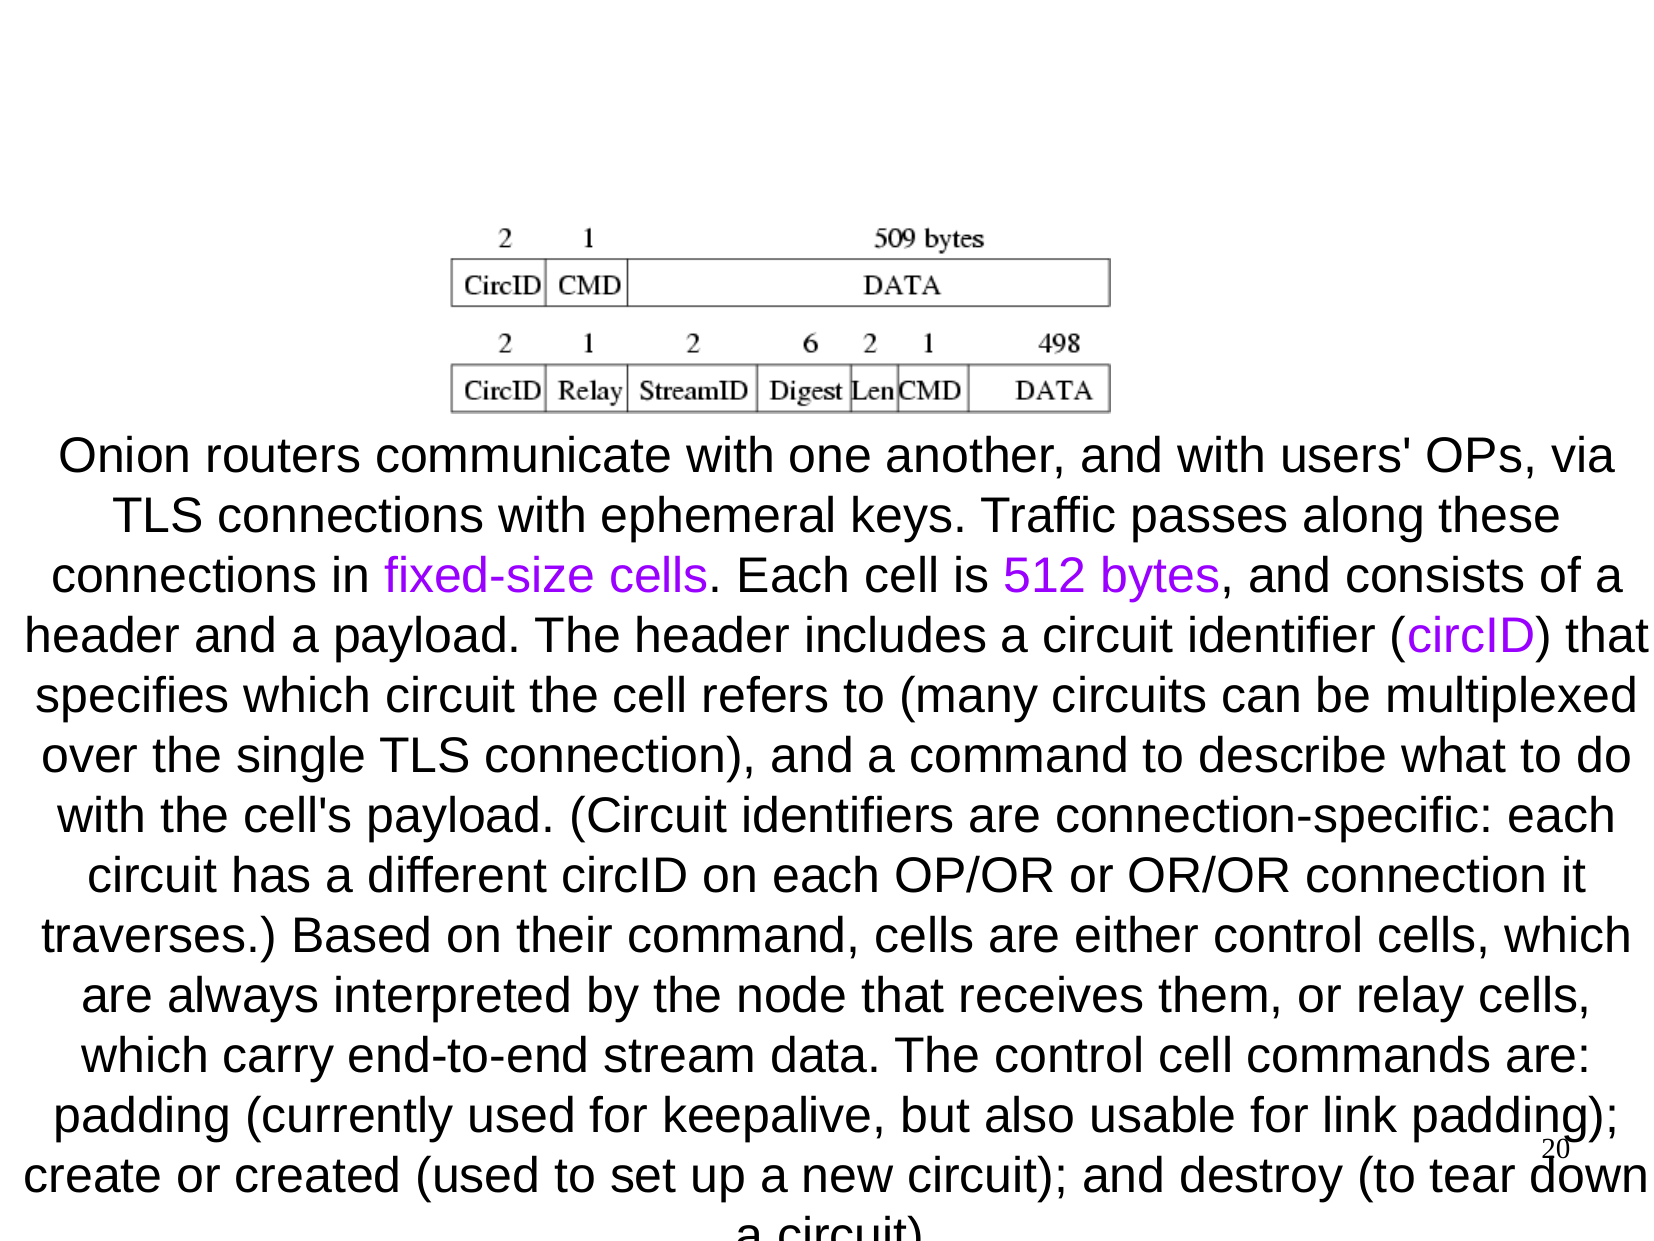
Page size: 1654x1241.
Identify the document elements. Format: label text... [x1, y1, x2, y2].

picture [450, 224, 1111, 414]
subtitle [82, 49, 1571, 448]
title Onion routers communicate with one another, and with users' OPs, via TLS connections with ephemeral keys. Traffic passes along these connections in fixed-size cells. Each cell is 512 bytes, and consists of a header and a payload. The header includes a circuit identifier (circID) that specifies which circuit the cell refers to (many circuits can be multiplexed over the single TLS connection), and a command to describe what to do with the cell's payload. (Circuit identifiers are connection-specific: each circuit has a different circID on each OP/OR or OR/OR connection it traverses.) Based on their command, cells are either control cells, which are always interpreted by the node that receives them, or relay cells, which carry end-to-end stream data. The control cell commands are: padding (currently used for keepalive, but also usable for link padding); create or created (used to set up a new circuit); and destroy (to tear down a circuit). [10, 448, 1654, 1237]
